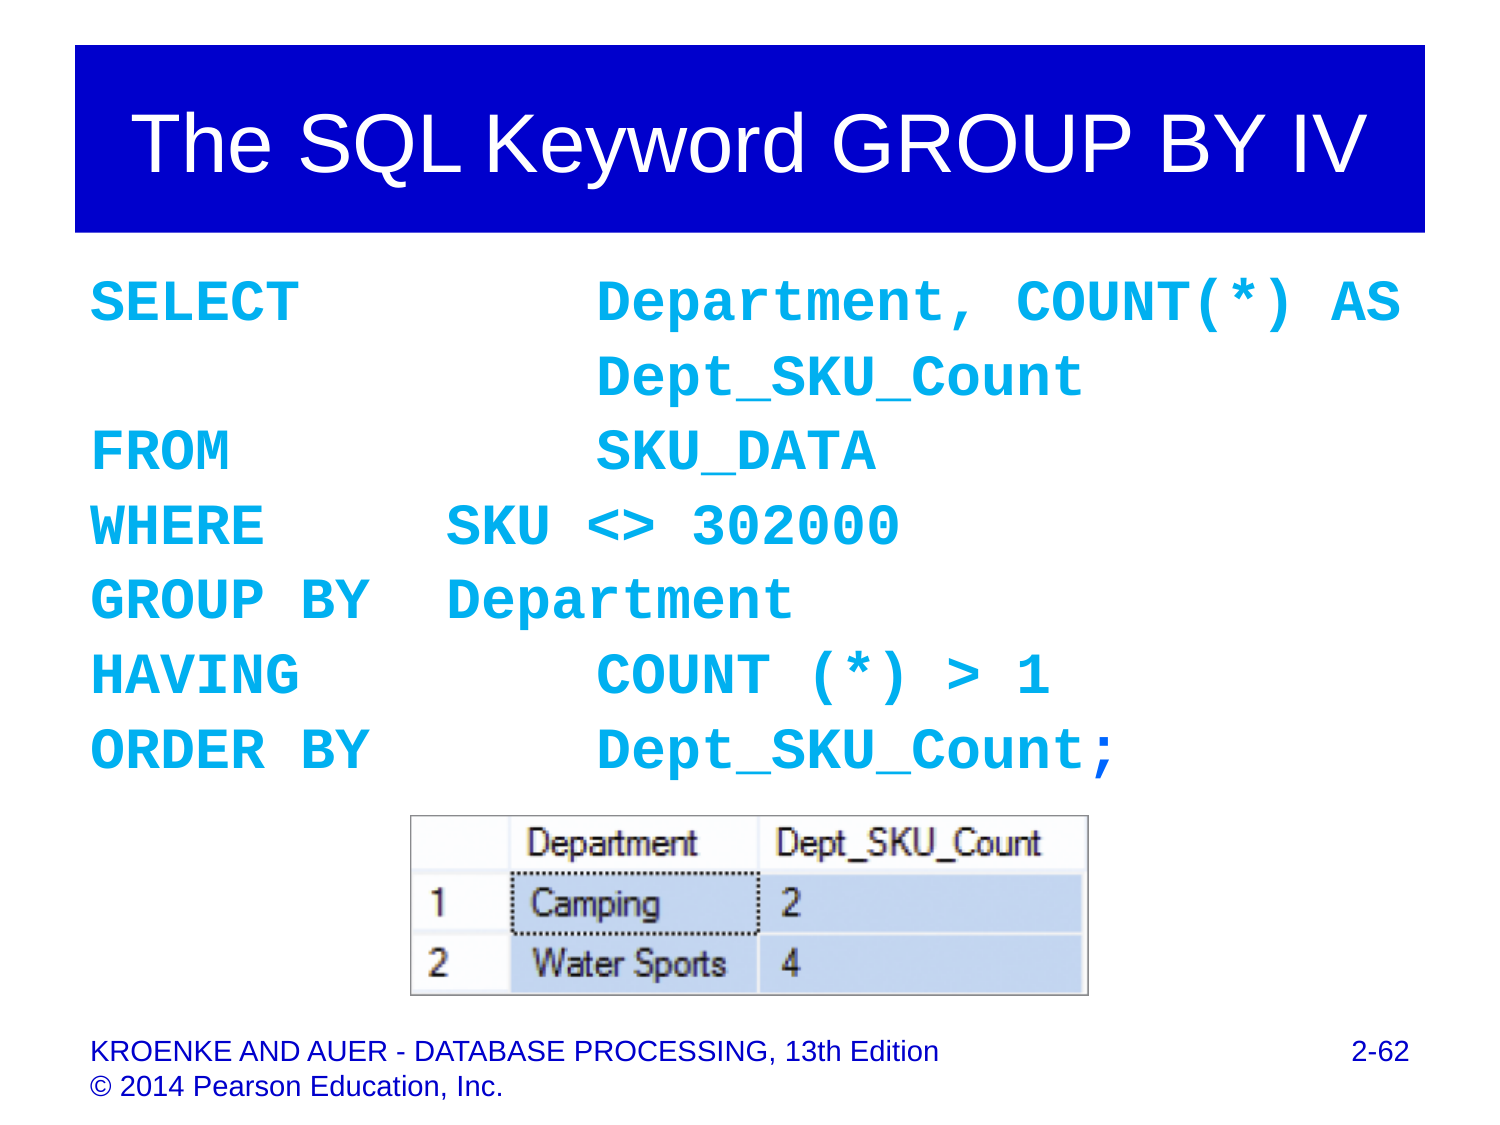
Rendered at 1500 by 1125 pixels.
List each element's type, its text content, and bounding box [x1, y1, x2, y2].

slide_number 2-62 [1249, 1024, 1426, 1103]
list SELECT Department, COUNT(*) AS Dept_SKU_Count FROM SKU_DATA WHERE SKU <> 302000 GROUP BY Department HAVING COUNT (*) > 1 ORDER BY Dept_SKU_Count; [74, 262, 1426, 826]
footer KROENKE AND AUER - DATABASE PROCESSING, 13th Edition © 2014 Pearson Education, Inc. [74, 1024, 976, 1104]
picture [410, 815, 1090, 996]
title The SQL Keyword GROUP BY IV [74, 44, 1426, 233]
